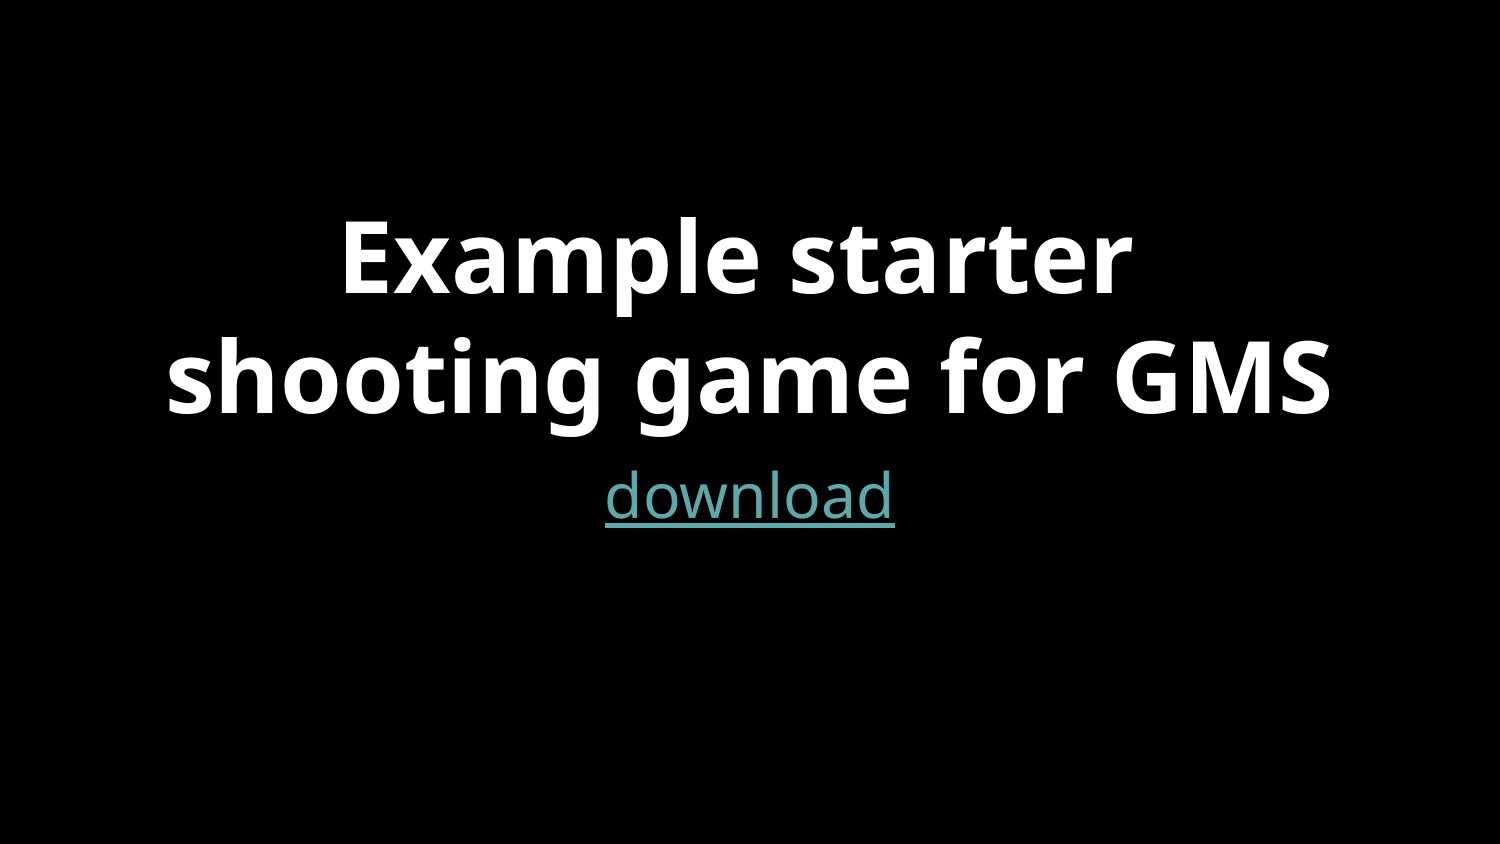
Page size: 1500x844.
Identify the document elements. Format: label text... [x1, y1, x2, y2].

subtitle download [112, 449, 1388, 570]
title Example starter shooting game for GMS [112, 258, 1388, 449]
